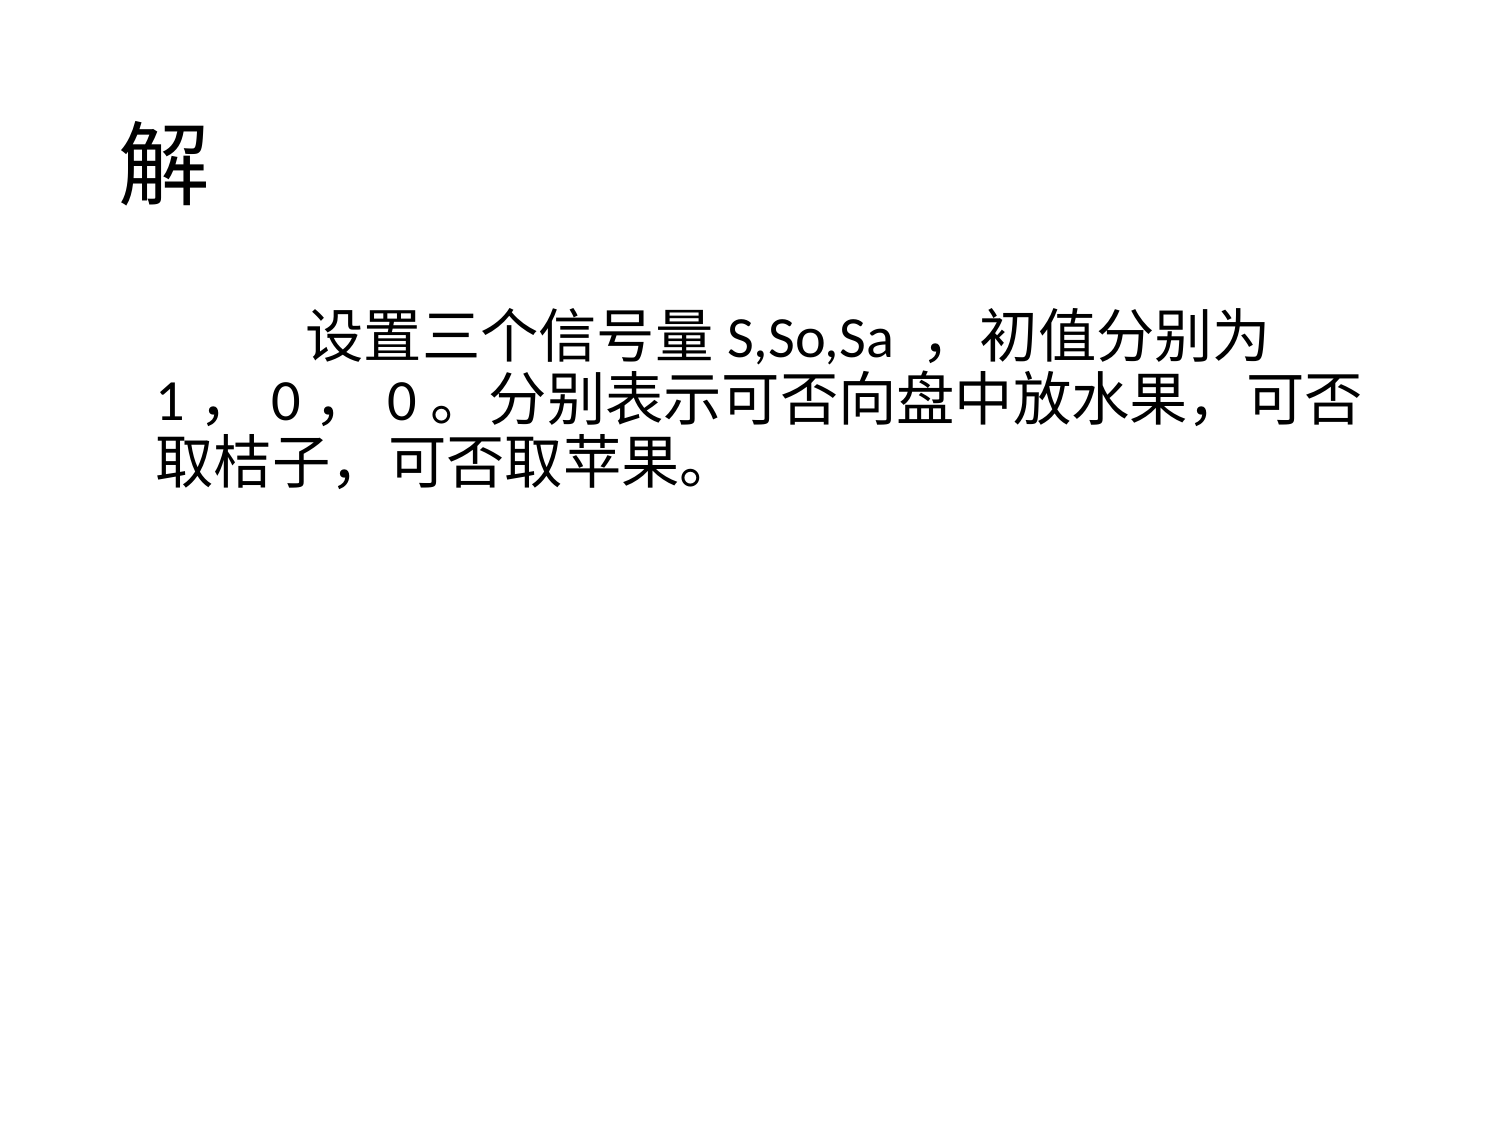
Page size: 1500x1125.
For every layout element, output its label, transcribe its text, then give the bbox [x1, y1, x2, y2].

title 解 [103, 59, 1397, 278]
list 设置三个信号量S,So,Sa ，初值分别为1，0，0。分别表示可否向盘中放水果，可否取桔子，可否取苹果。 [103, 299, 1397, 1014]
